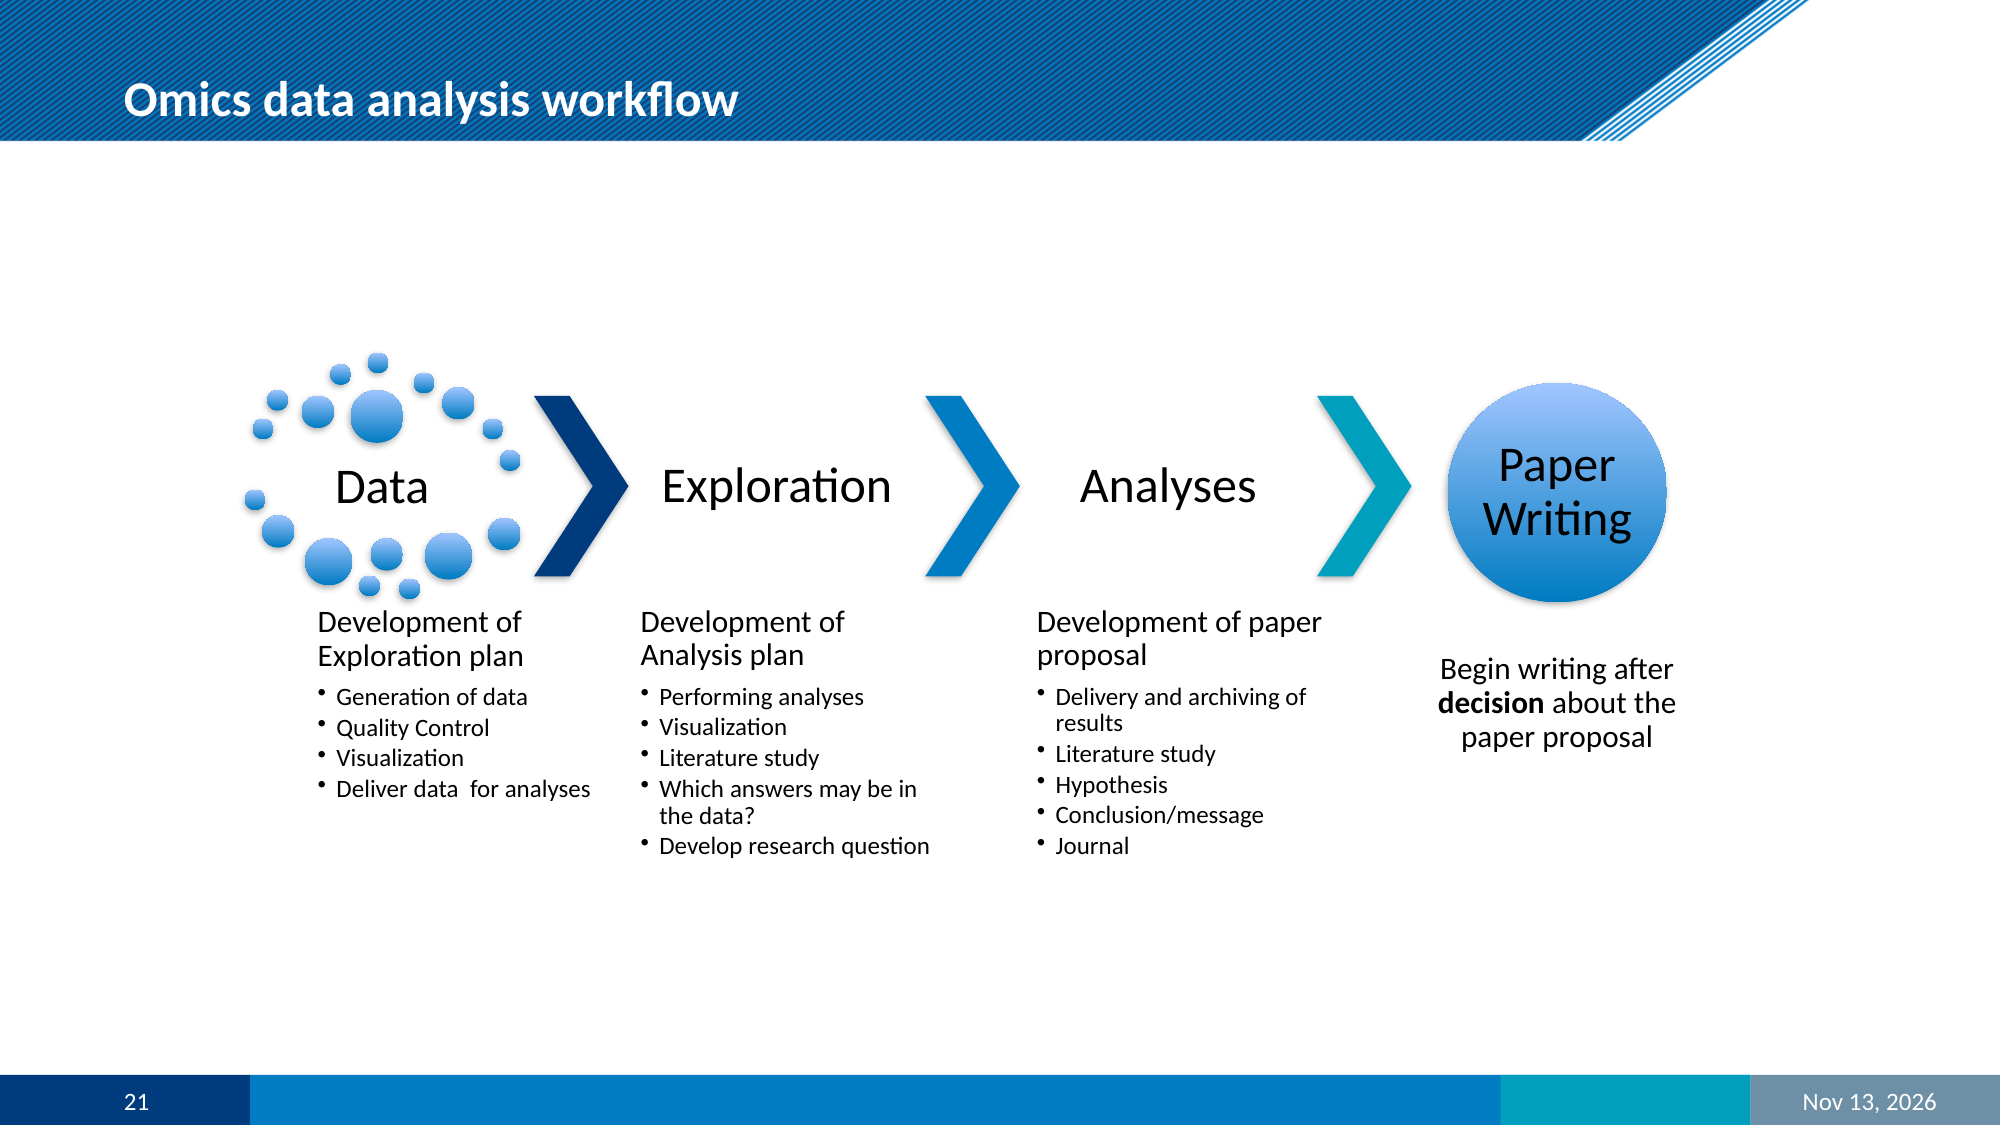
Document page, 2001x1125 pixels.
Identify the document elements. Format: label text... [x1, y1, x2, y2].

slide_number 30-Nov-21 [1388, 1074, 1938, 1125]
title Omics data analysis workflow [123, 0, 1551, 141]
slide_number 21 [123, 1074, 243, 1125]
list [229, 149, 1704, 1073]
picture [0, 0, 2001, 1125]
